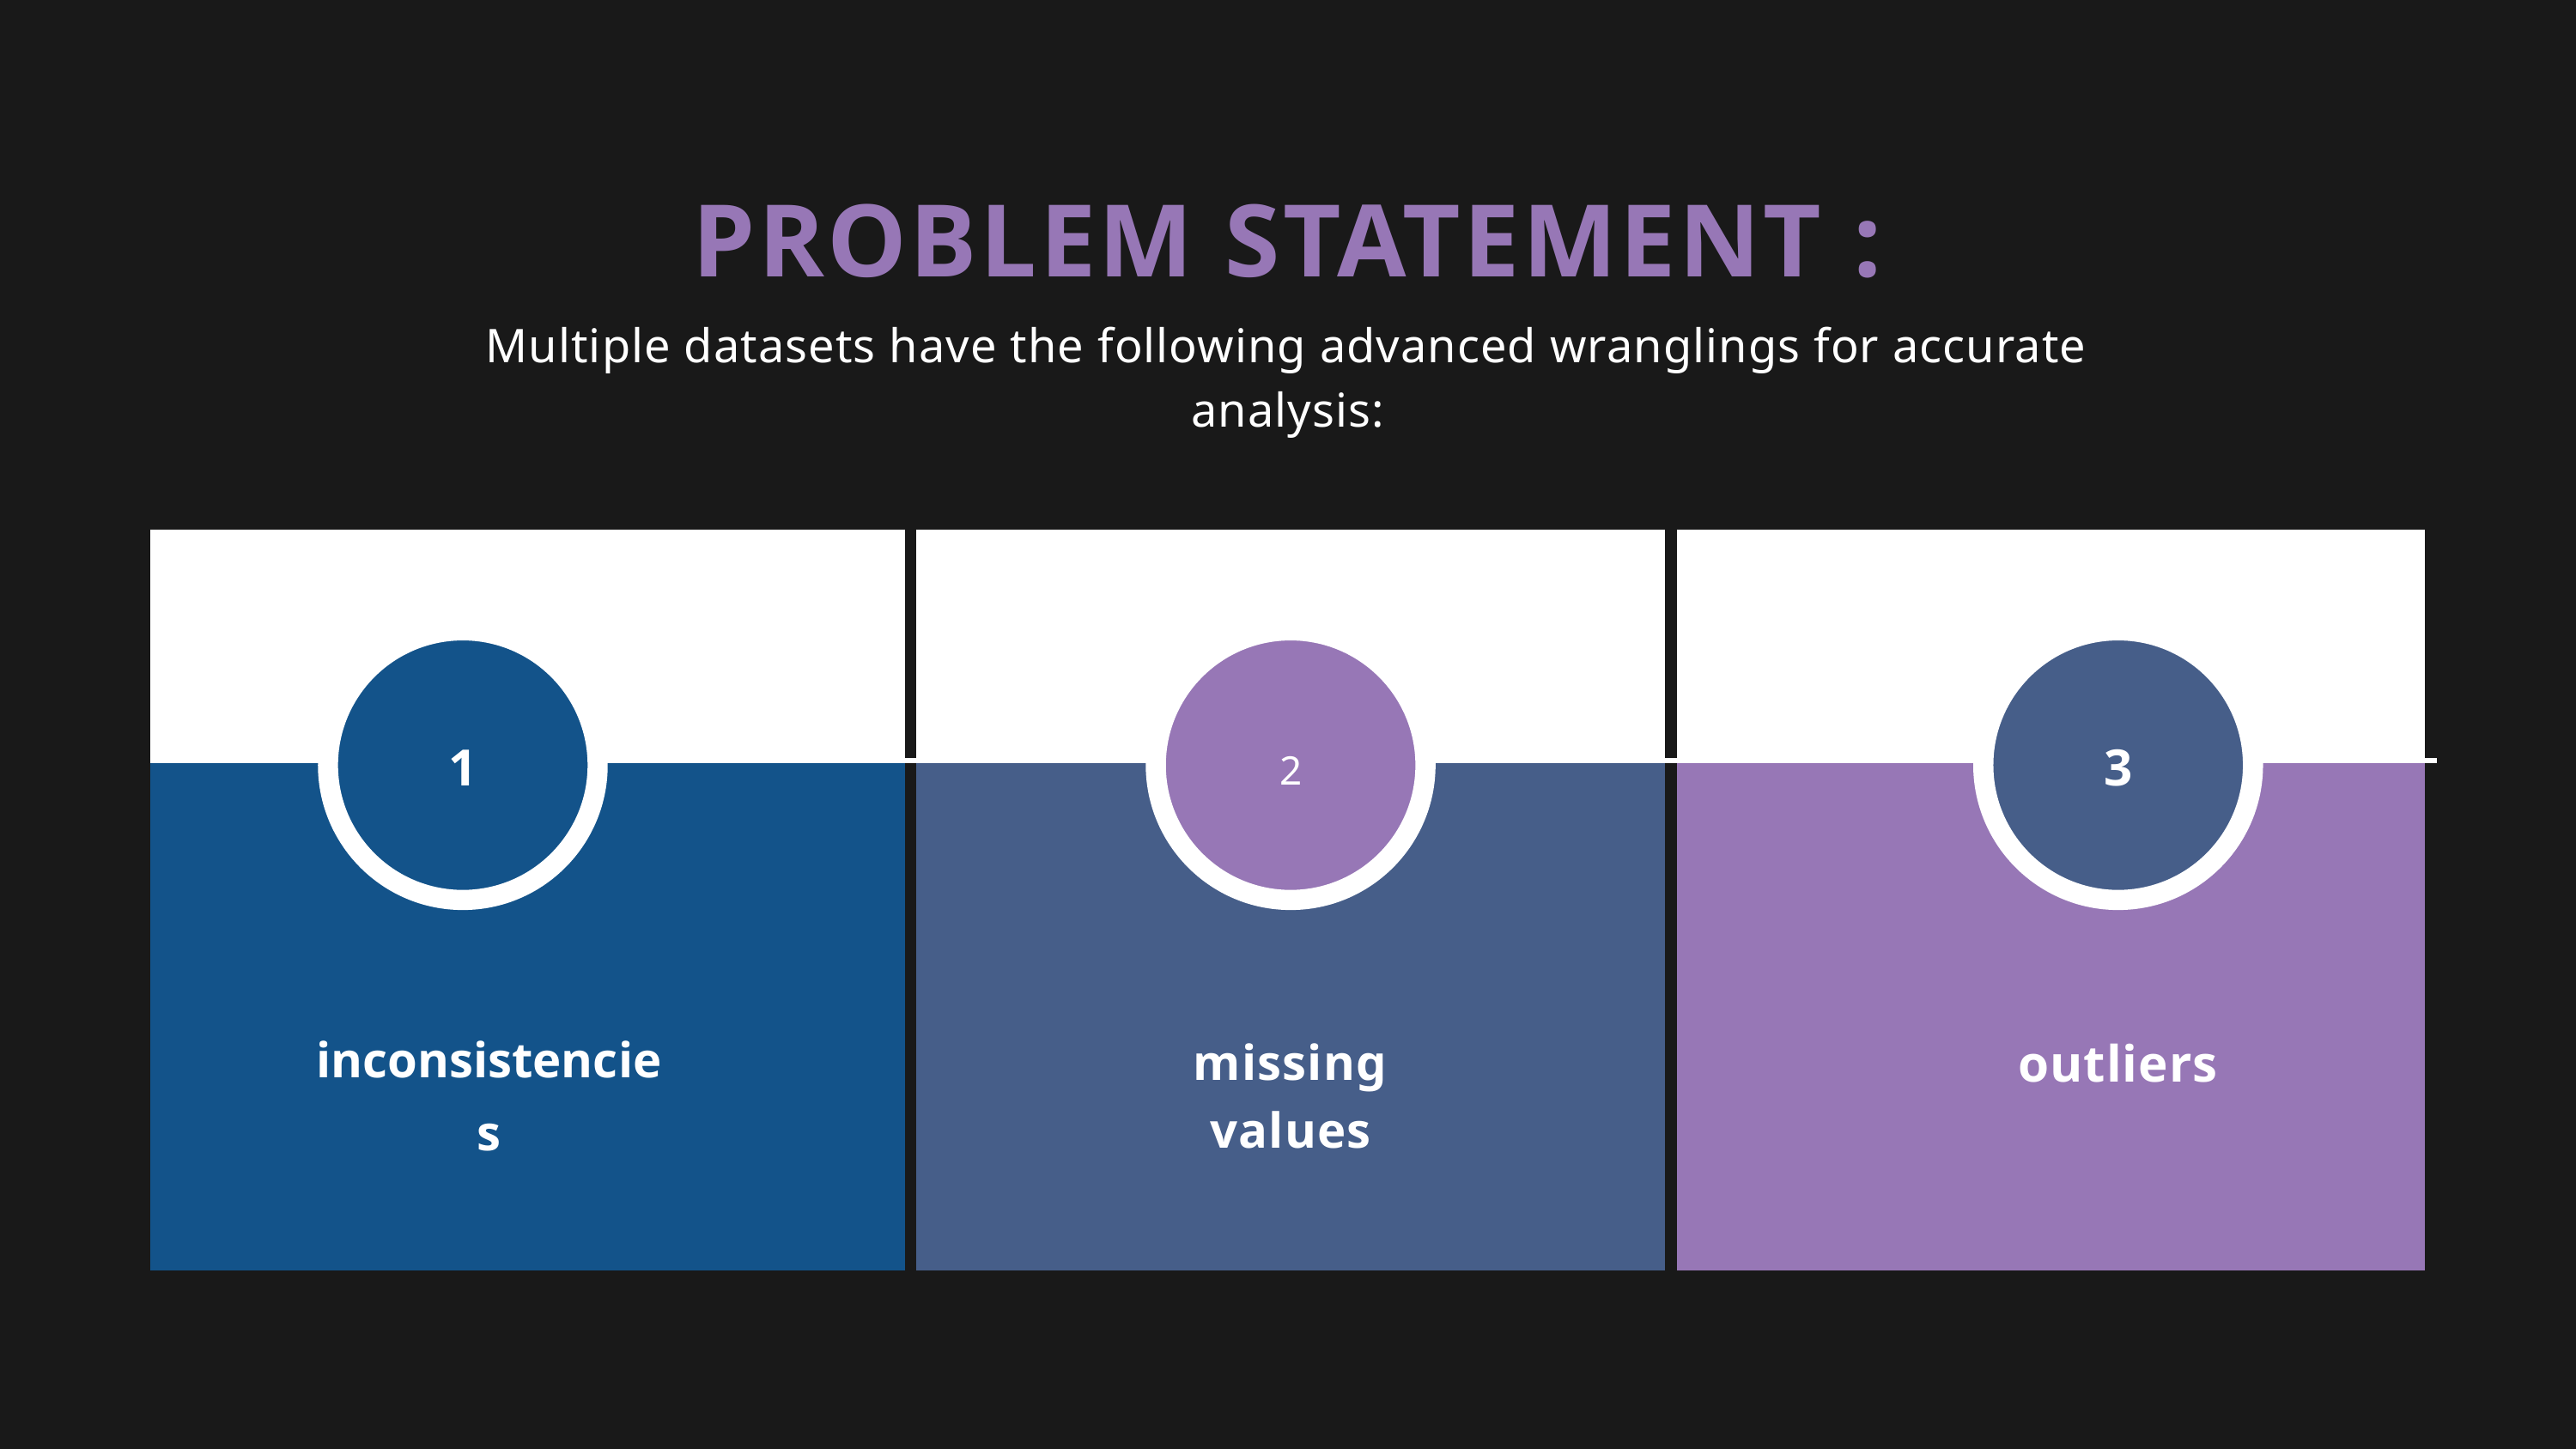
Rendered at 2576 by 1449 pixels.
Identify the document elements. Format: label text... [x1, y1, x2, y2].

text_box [1106, 945, 1475, 1086]
text_box 2 [1431, 734, 1978, 793]
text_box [1934, 945, 2303, 1088]
text_box 2 [149, 734, 323, 793]
table_header [916, 530, 1665, 734]
text_box inconsistencies [305, 1015, 673, 1161]
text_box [408, 172, 2168, 368]
text_box 2 [603, 734, 1151, 793]
table_cell [150, 793, 905, 1270]
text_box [1983, 630, 2254, 900]
text_box 2 [2258, 734, 2432, 793]
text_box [1155, 630, 1426, 900]
table_cell [1677, 793, 2425, 1270]
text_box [327, 630, 598, 900]
table_cell [916, 793, 1665, 1270]
table_header [1677, 530, 2425, 734]
table_header [150, 530, 905, 734]
